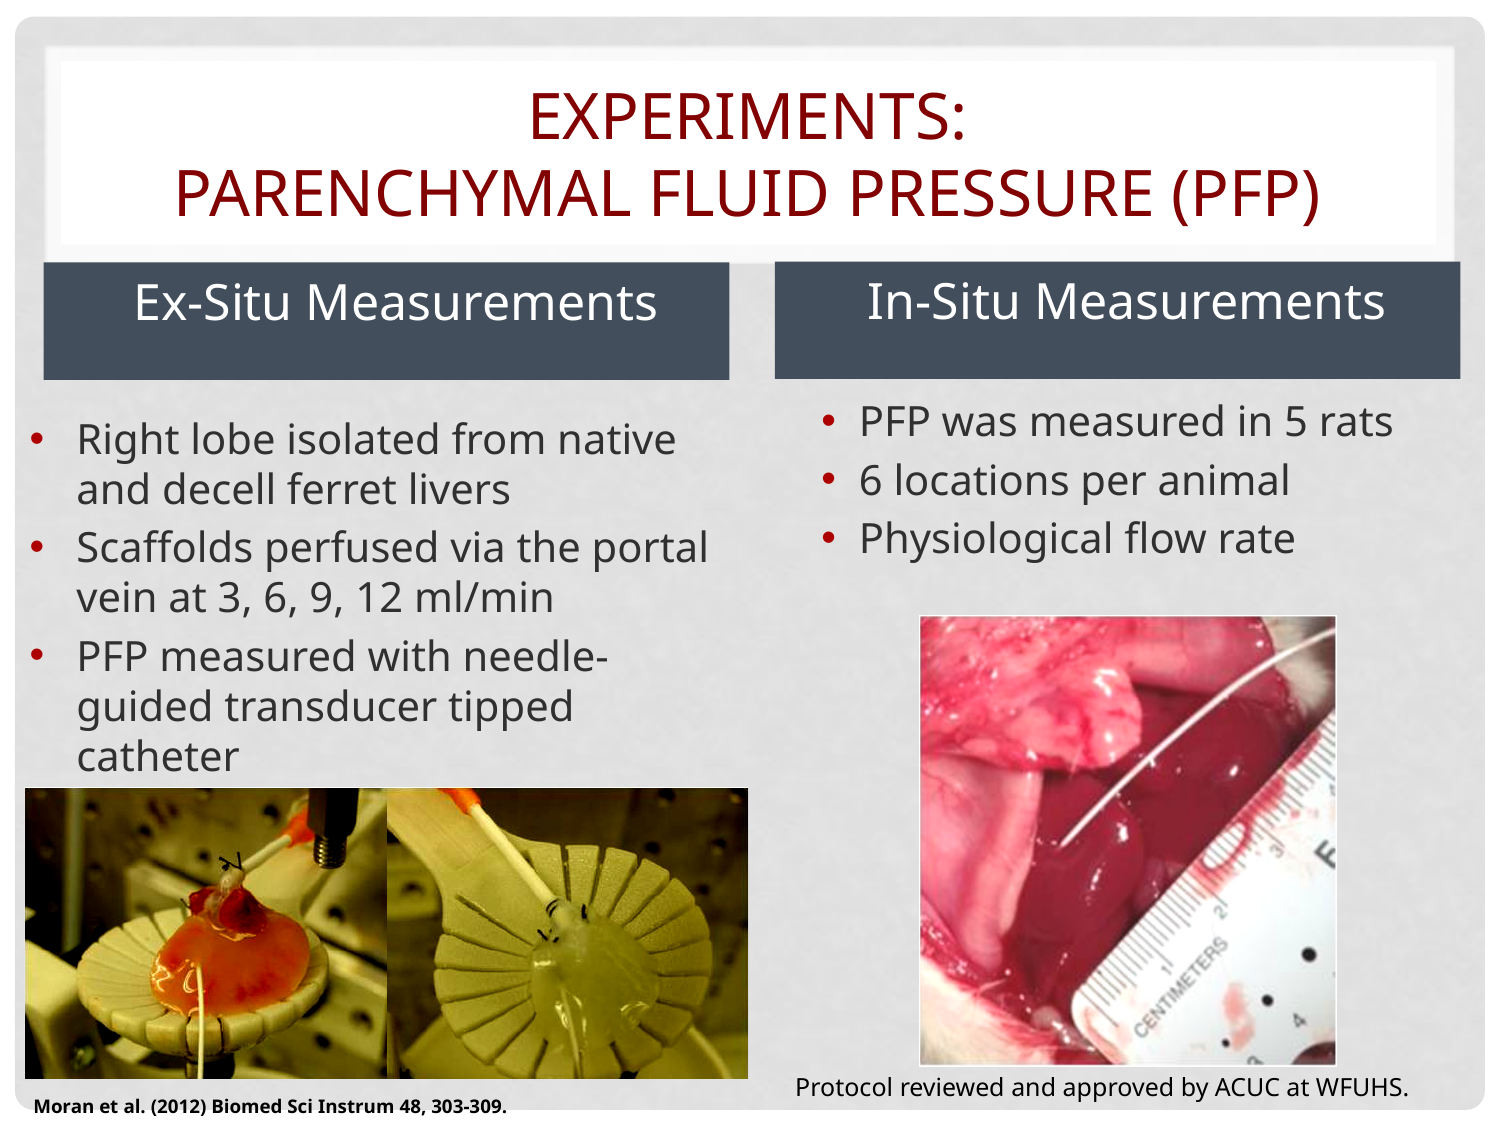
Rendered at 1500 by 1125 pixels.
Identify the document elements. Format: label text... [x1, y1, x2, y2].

picture [919, 615, 1337, 1067]
text_box Moran et al. (2012) Biomed Sci Instrum 48, 303-309. [18, 1087, 522, 1125]
list PFP was measured in 5 rats 6 locations per animal Physiological flow rate [787, 387, 1451, 1036]
text_box Protocol reviewed and approved by ACUC at WFUHS. [780, 1064, 1426, 1110]
text_box In-Situ Measurements [774, 261, 1461, 379]
text_box Right lobe isolated from native and decell ferret livers Scaffolds perfused via the portal vein at 3, 6, 9, 12 ml/min PFP measured with needle-guided transducer tipped catheter [14, 405, 745, 794]
text_box [129, 405, 208, 522]
picture [24, 787, 749, 1080]
title experiments: Parenchymal fluid pressure (PFP) [69, 66, 1425, 238]
text_box Ex-Situ Measurements [43, 262, 730, 380]
